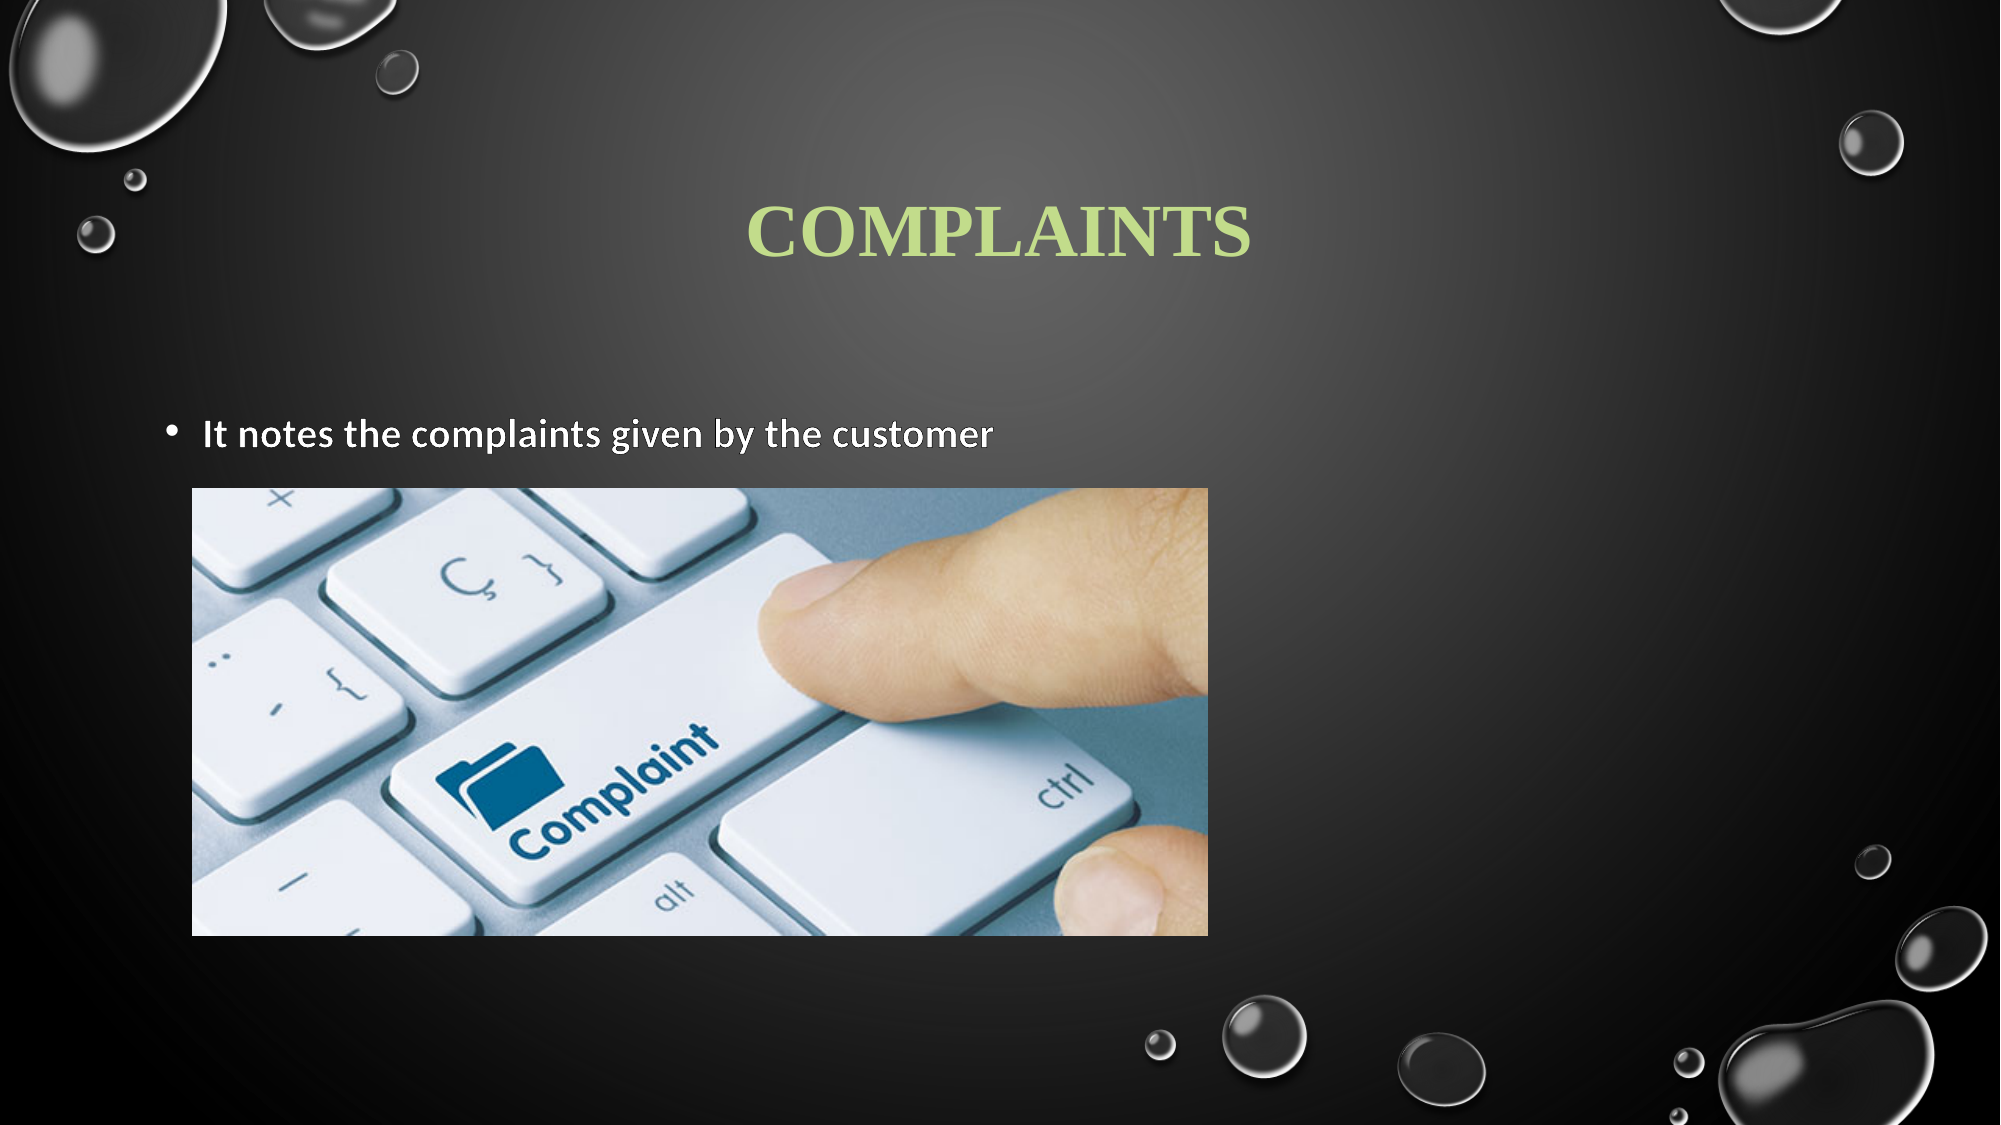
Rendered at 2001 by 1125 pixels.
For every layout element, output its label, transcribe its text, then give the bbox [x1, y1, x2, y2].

title Complaints​ [149, 101, 1851, 364]
list It notes the complaints given by the customer​ [149, 388, 1850, 950]
picture [0, 0, 2000, 1125]
